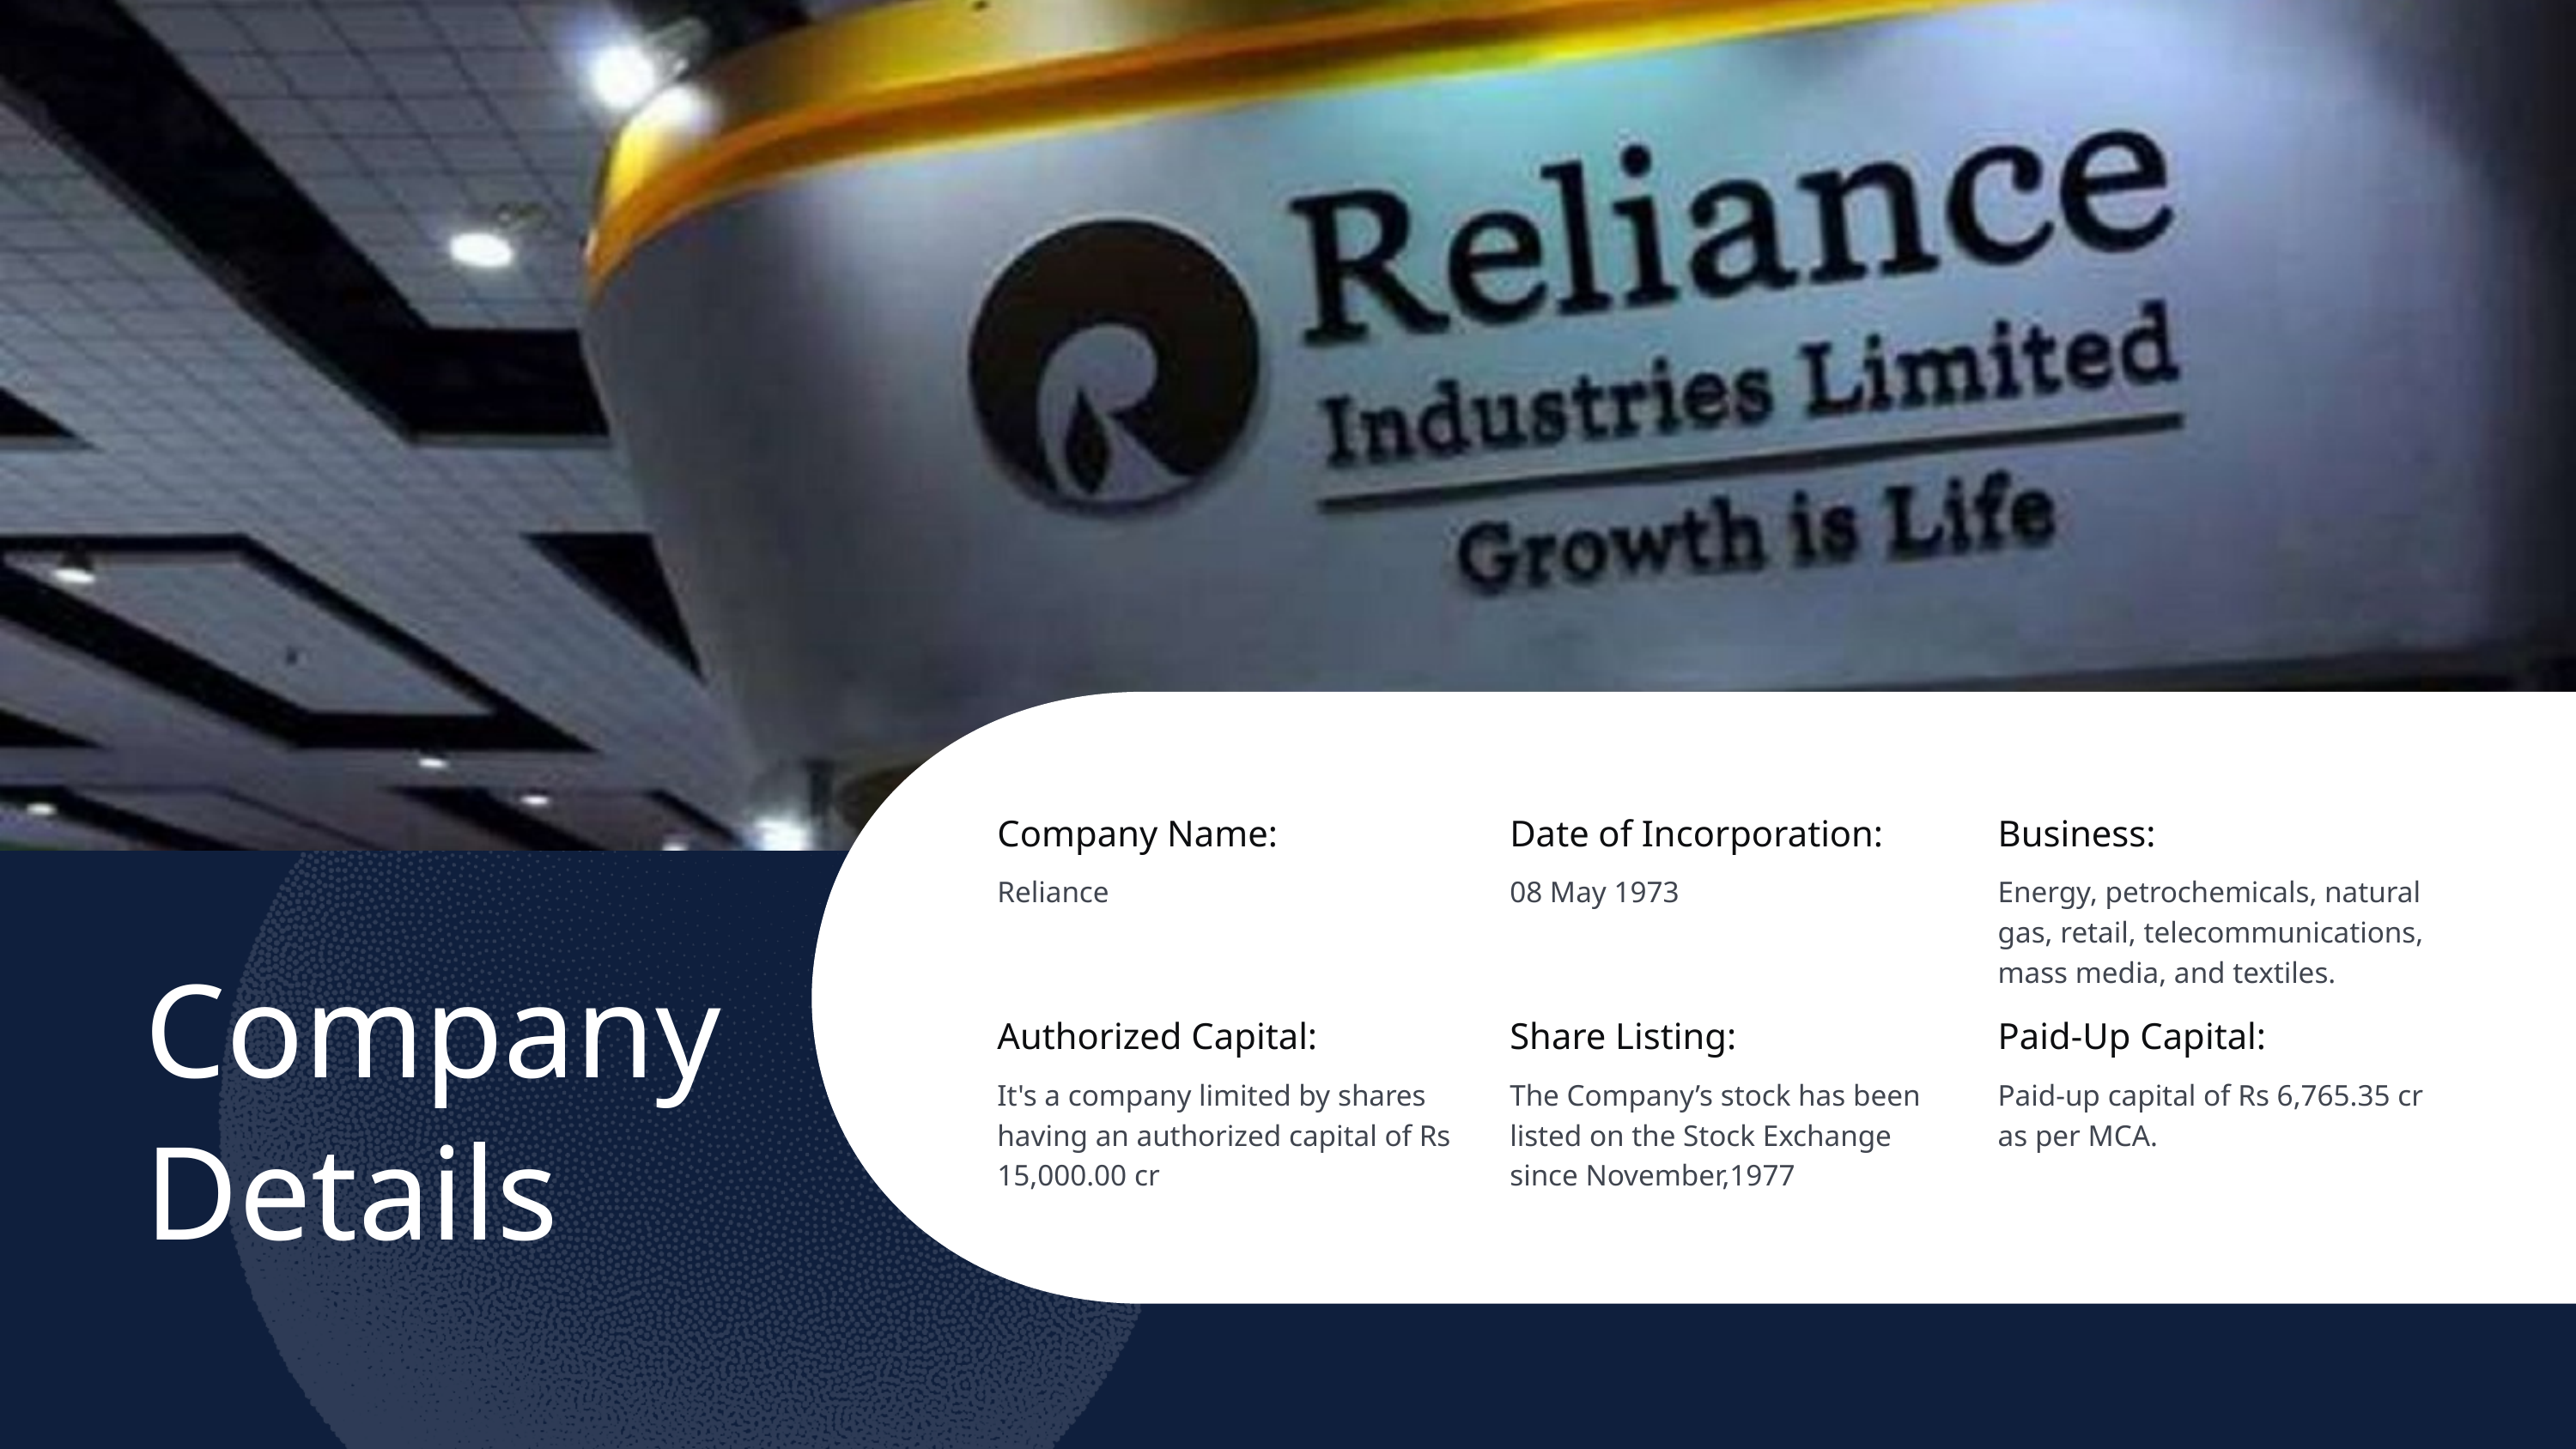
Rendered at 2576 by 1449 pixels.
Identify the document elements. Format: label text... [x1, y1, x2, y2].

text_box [997, 808, 1456, 906]
picture [0, 0, 2576, 1449]
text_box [1997, 1011, 2432, 1149]
text_box Company Details [144, 941, 215, 1266]
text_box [1510, 1011, 1944, 1187]
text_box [1997, 808, 2432, 985]
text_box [1510, 808, 1944, 906]
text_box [997, 1011, 1456, 1187]
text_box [1387, 115, 2001, 1449]
